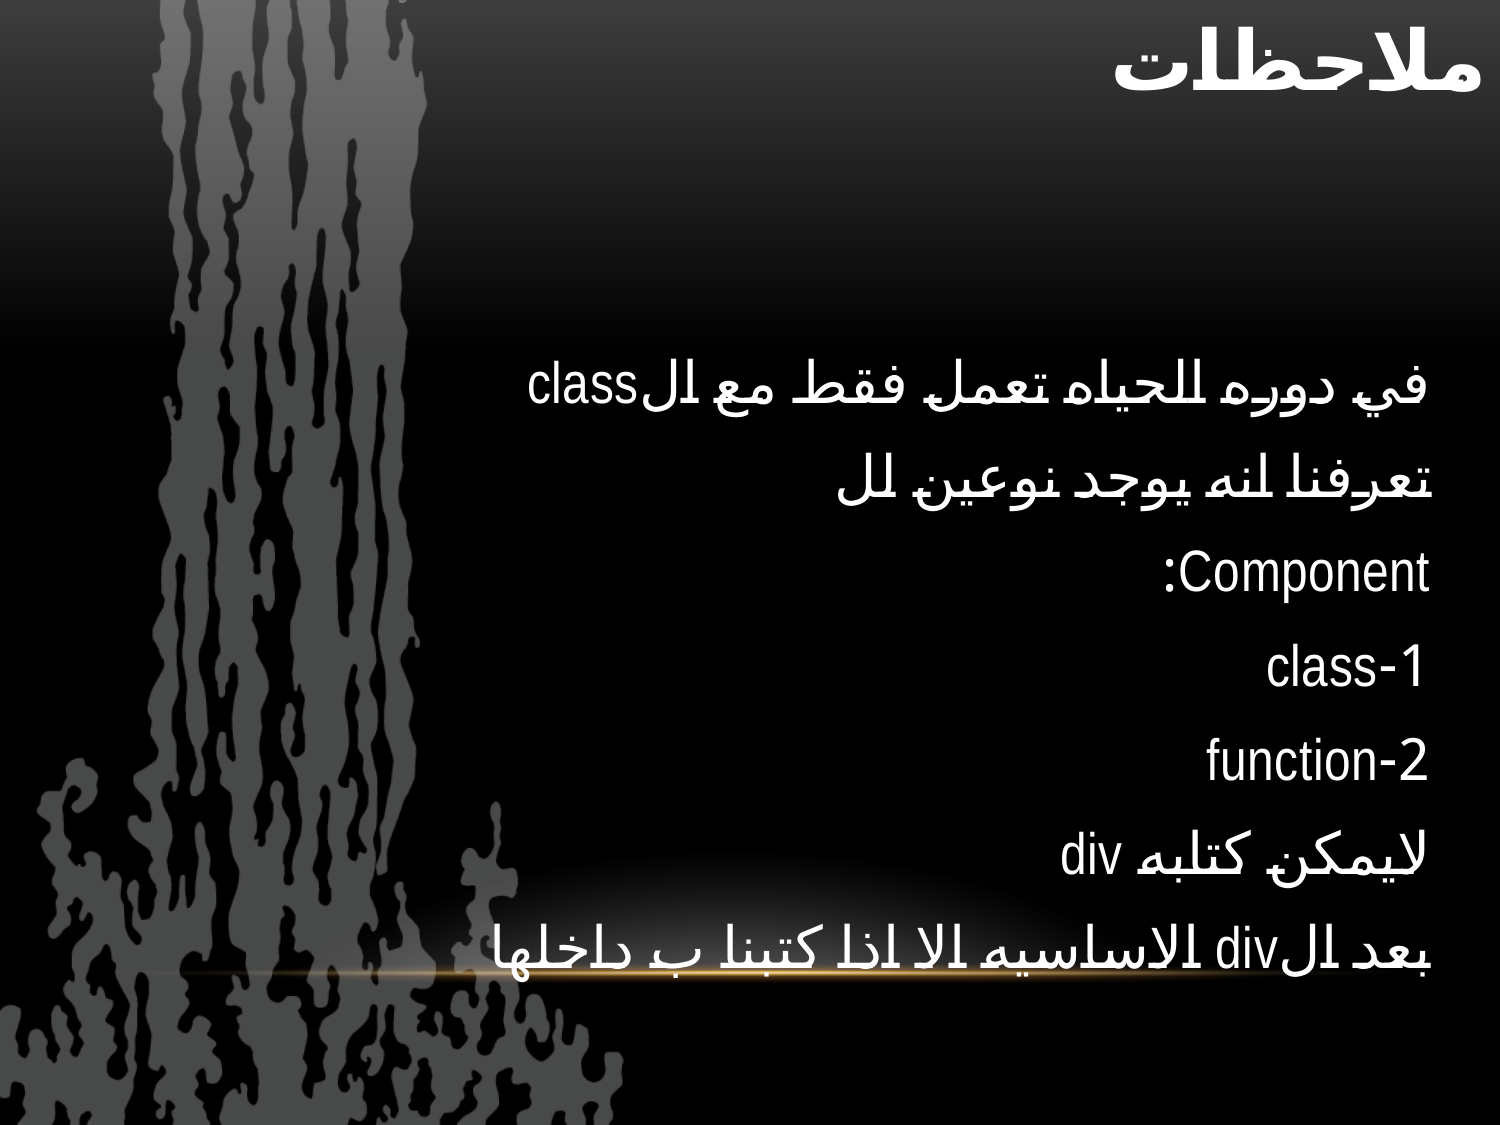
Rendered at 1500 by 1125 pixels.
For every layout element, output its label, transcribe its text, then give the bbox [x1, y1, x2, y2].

picture [0, 0, 1500, 1125]
list في دوره الحياه تعمل فقط مع الclass تعرفنا انه يوجد نوعين لل Component: 1-class 2-function لايمكن كتابه div بعد الdiv الاساسيه الا اذا كتبنا ب داخلها [171, 338, 1447, 1024]
title ملاحظات [226, 0, 1500, 224]
